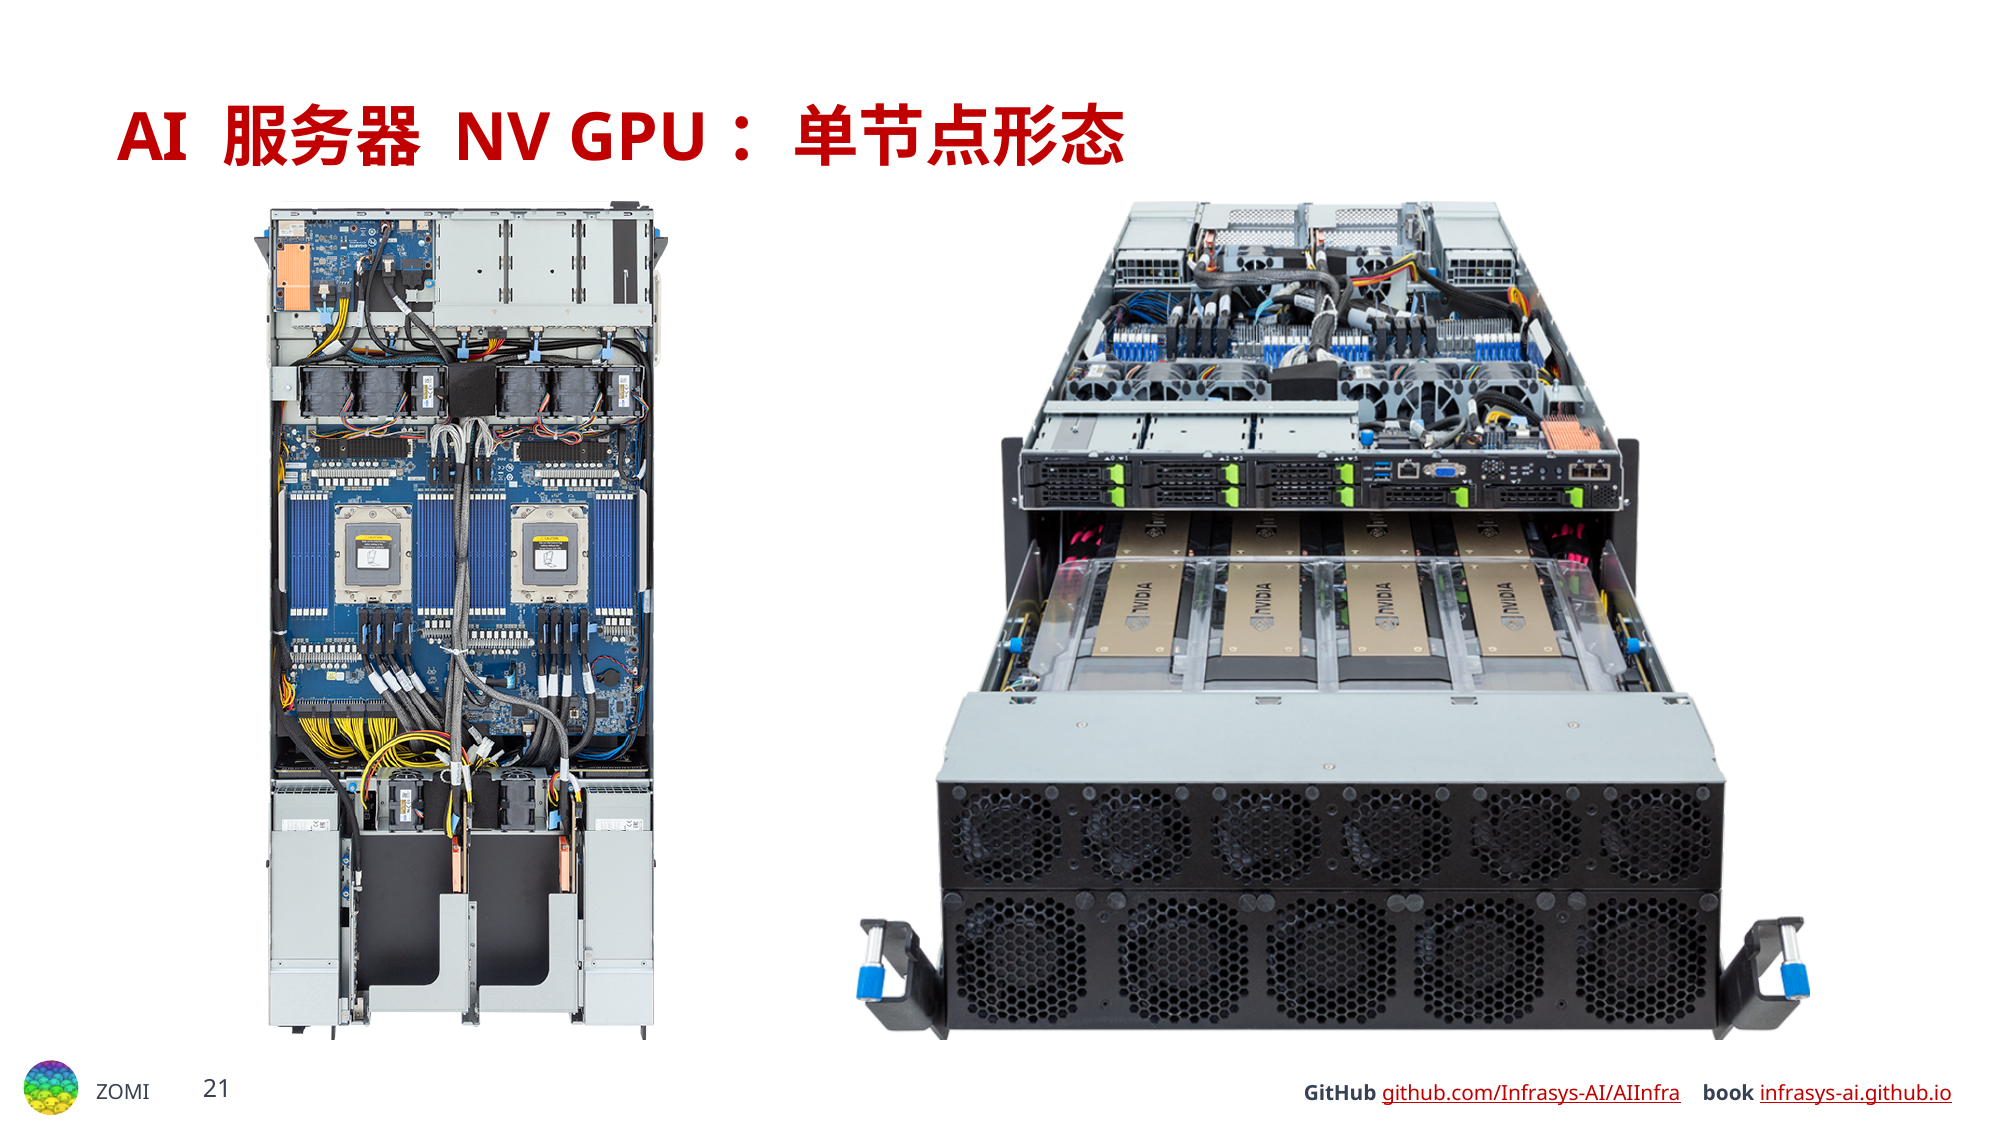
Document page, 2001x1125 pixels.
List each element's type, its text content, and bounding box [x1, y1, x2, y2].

picture [23, 1060, 79, 1115]
picture [856, 200, 1810, 1040]
picture [254, 200, 668, 1040]
title AI 服务器 NV GPU：单节点形态 [102, 85, 1901, 183]
